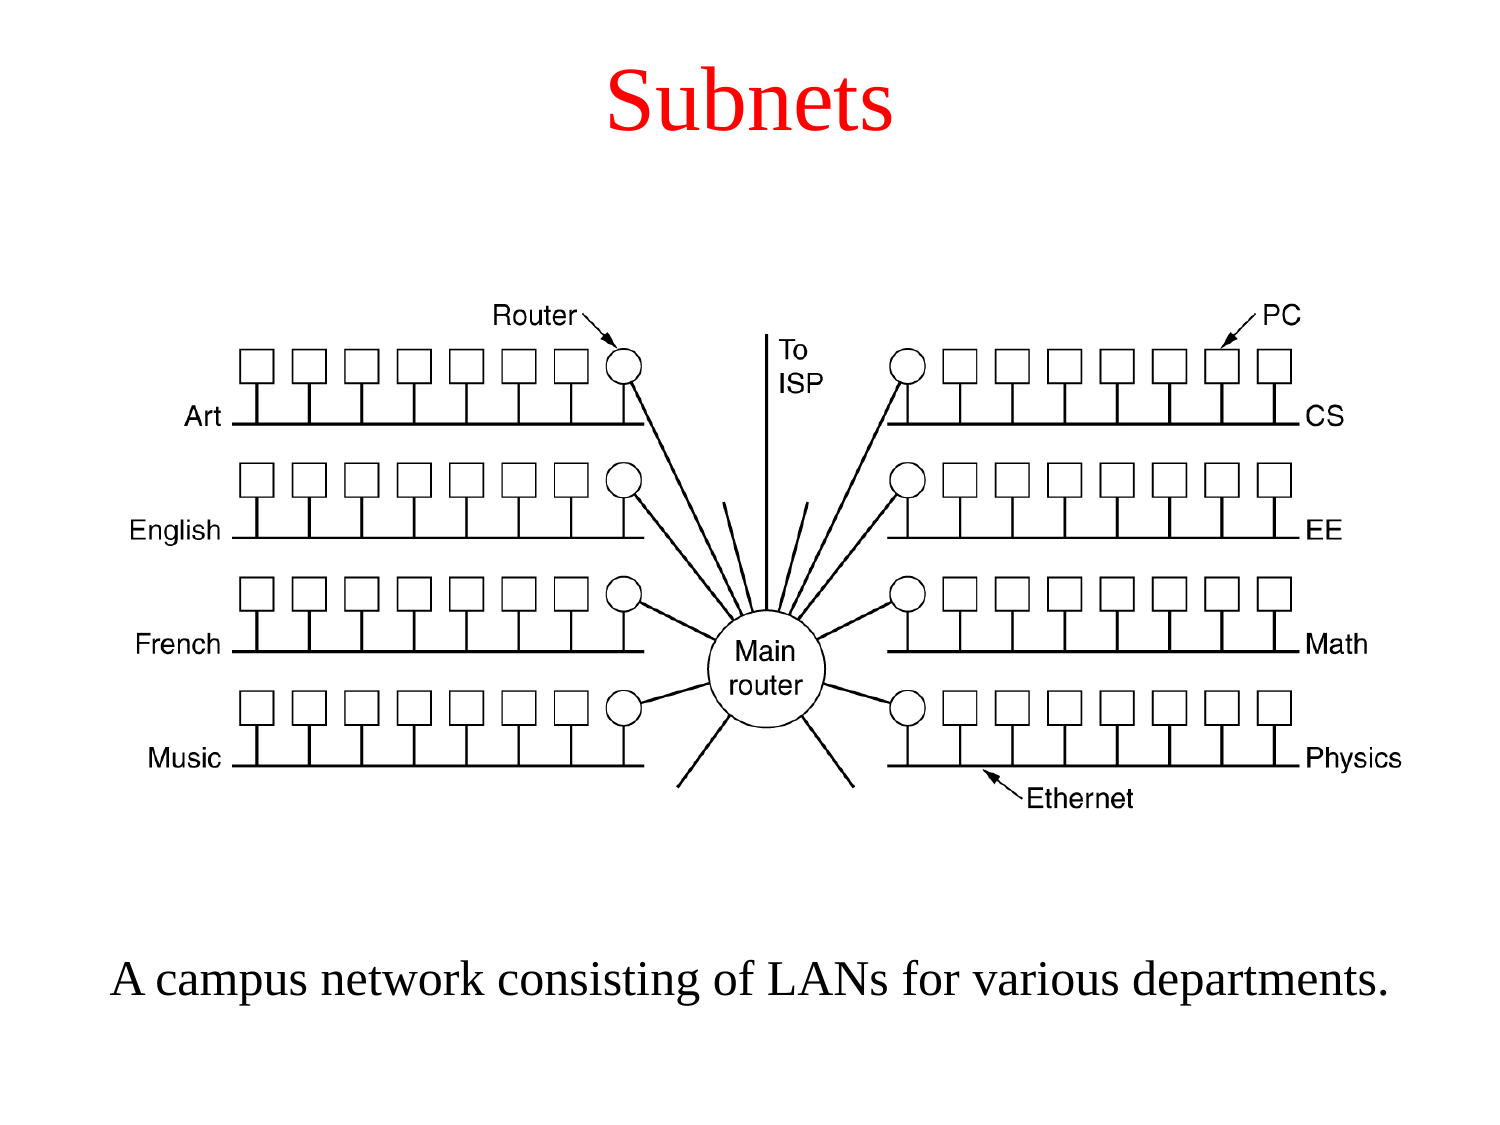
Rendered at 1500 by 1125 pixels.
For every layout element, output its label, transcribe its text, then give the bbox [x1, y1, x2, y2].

title Subnets [0, 0, 1500, 188]
list A campus network consisting of LANs for various departments. [0, 937, 1500, 1076]
picture [126, 298, 1405, 814]
